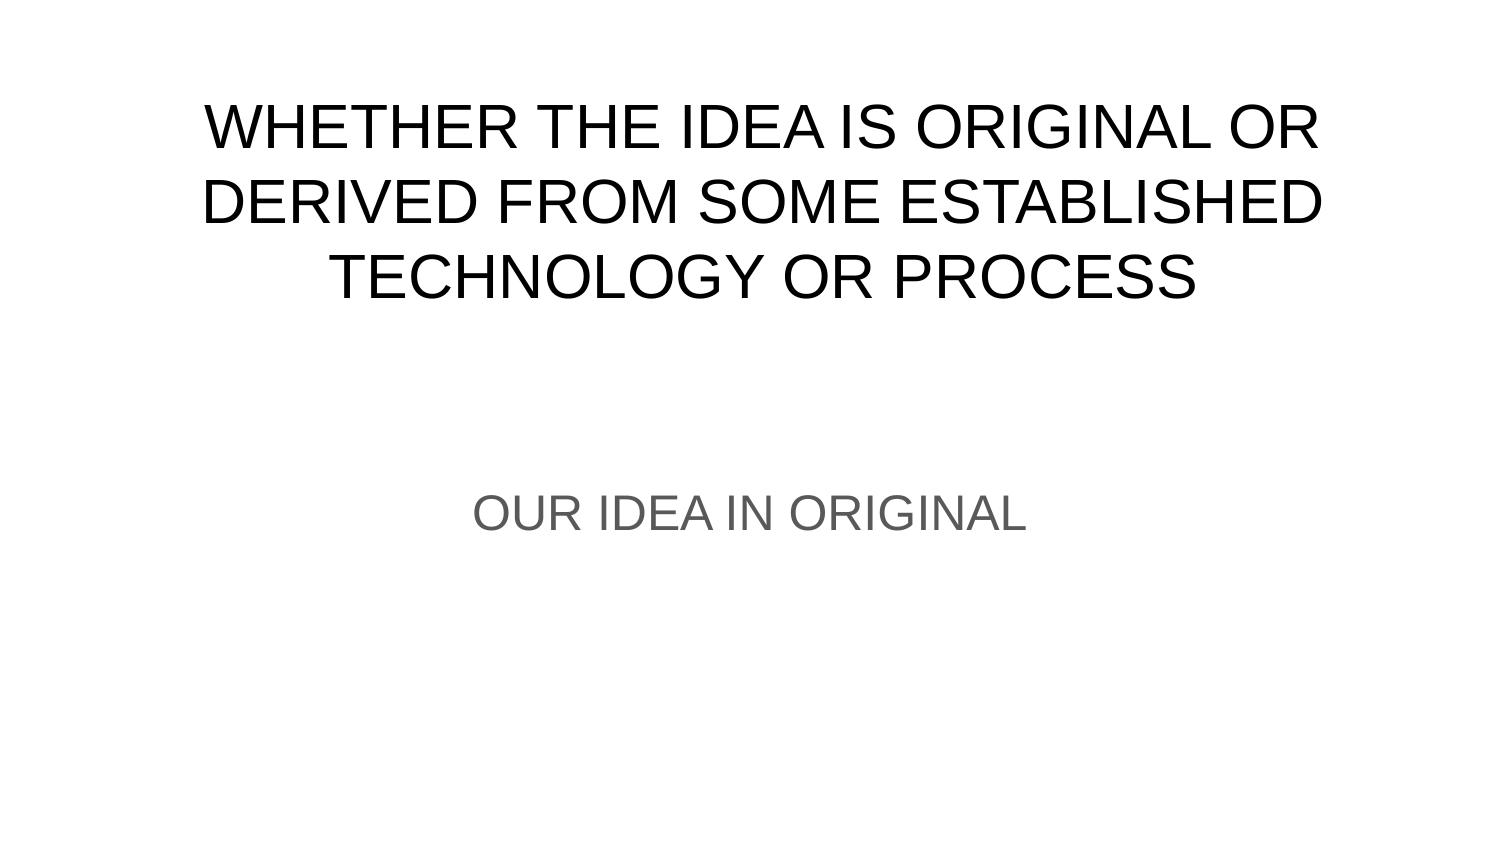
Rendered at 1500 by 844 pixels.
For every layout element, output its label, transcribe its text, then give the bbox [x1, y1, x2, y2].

subtitle OUR IDEA IN ORIGINAL [51, 464, 1449, 595]
title WHETHER THE IDEA IS ORIGINAL OR DERIVED FROM SOME ESTABLISHED TECHNOLOGY OR PROCESS [89, 79, 1439, 327]
